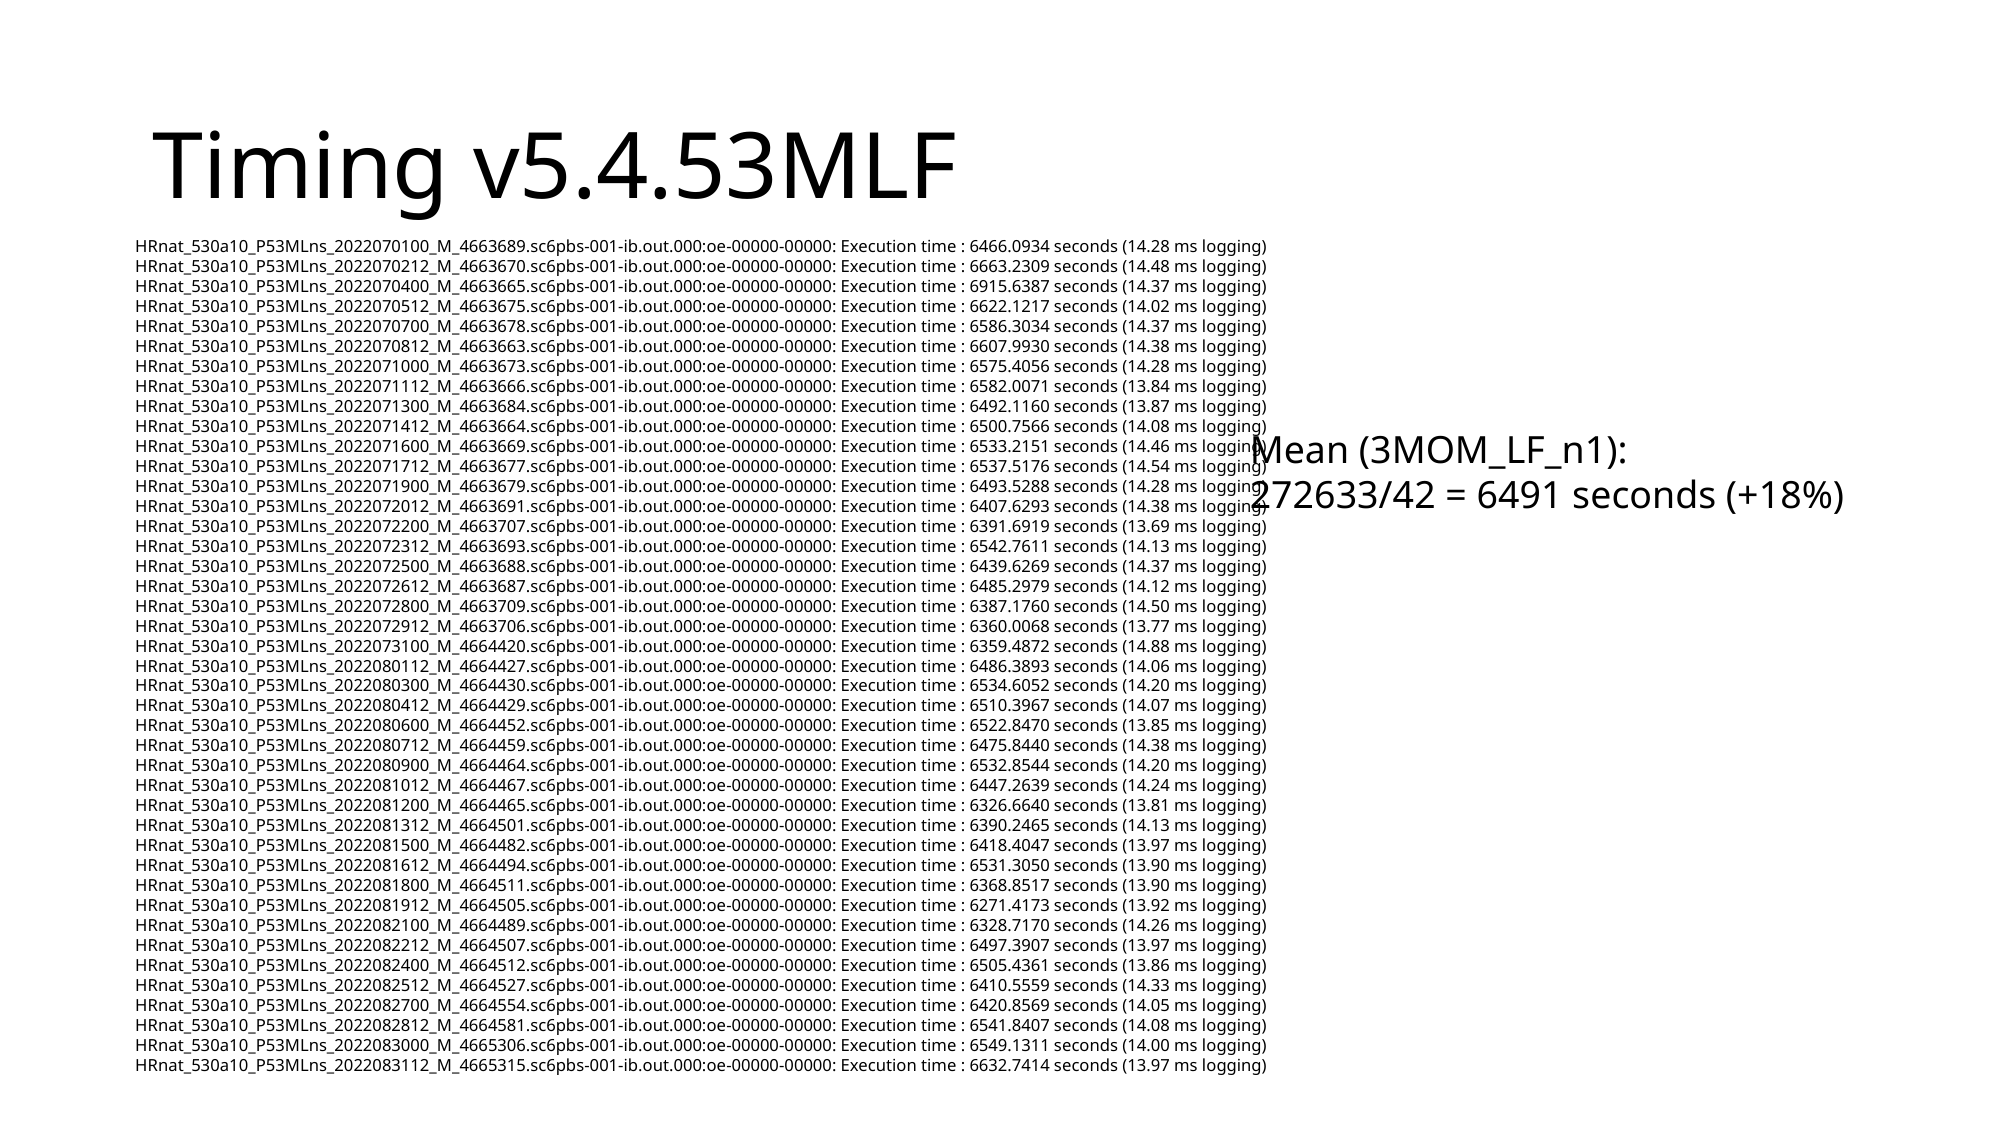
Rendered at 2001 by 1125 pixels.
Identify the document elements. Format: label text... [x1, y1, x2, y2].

title Timing v5.4.53MLF [137, 59, 1863, 278]
text_box HRnat_530a10_P53MLns_2022070100_M_4663689.sc6pbs-001-ib.out.000:oe-00000-00000: Execution time : 6466.0934 seconds (14.28 ms logging) HRnat_530a10_P53MLns_2022070212_M_4663670.sc6pbs-001-ib.out.000:oe-00000-00000: Execution time : 6663.2309 seconds (14.48 ms logging) HRnat_530a10_P53MLns_2022070400_M_4663665.sc6pbs-001-ib.out.000:oe-00000-00000: Execution time : 6915.6387 seconds (14.37 ms logging) HRnat_530a10_P53MLns_2022070512_M_4663675.sc6pbs-001-ib.out.000:oe-00000-00000: Execution time : 6622.1217 seconds (14.02 ms logging) HRnat_530a10_P53MLns_2022070700_M_4663678.sc6pbs-001-ib.out.000:oe-00000-00000: Execution time : 6586.3034 seconds (14.37 ms logging) HRnat_530a10_P53MLns_2022070812_M_4663663.sc6pbs-001-ib.out.000:oe-00000-00000: Execution time : 6607.9930 seconds (14.38 ms logging) HRnat_530a10_P53MLns_2022071000_M_4663673.sc6pbs-001-ib.out.000:oe-00000-00000: Execution time : 6575.4056 seconds (14.28 ms logging) HRnat_530a10_P53MLns_2022071112_M_4663666.sc6pbs-001-ib.out.000:oe-00000-00000: Execution time : 6582.0071 seconds (13.84 ms logging) HRnat_530a10_P53MLns_2022071300_M_4663684.sc6pbs-001-ib.out.000:oe-00000-00000: Execution time : 6492.1160 seconds (13.87 ms logging) HRnat_530a10_P53MLns_2022071412_M_4663664.sc6pbs-001-ib.out.000:oe-00000-00000: Execution time : 6500.7566 seconds (14.08 ms logging) HRnat_530a10_P53MLns_2022071600_M_4663669.sc6pbs-001-ib.out.000:oe-00000-00000: Execution time : 6533.2151 seconds (14.46 ms logging) HRnat_530a10_P53MLns_2022071712_M_4663677.sc6pbs-001-ib.out.000:oe-00000-00000: Execution time : 6537.5176 seconds (14.54 ms logging) HRnat_530a10_P53MLns_2022071900_M_4663679.sc6pbs-001-ib.out.000:oe-00000-00000: Execution time : 6493.5288 seconds (14.28 ms logging) HRnat_530a10_P53MLns_2022072012_M_4663691.sc6pbs-001-ib.out.000:oe-00000-00000: Execution time : 6407.6293 seconds (14.38 ms logging) HRnat_530a10_P53MLns_2022072200_M_4663707.sc6pbs-001-ib.out.000:oe-00000-00000: Execution time : 6391.6919 seconds (13.69 ms logging) HRnat_530a10_P53MLns_2022072312_M_4663693.sc6pbs-001-ib.out.000:oe-00000-00000: Execution time : 6542.7611 seconds (14.13 ms logging) HRnat_530a10_P53MLns_2022072500_M_4663688.sc6pbs-001-ib.out.000:oe-00000-00000: Execution time : 6439.6269 seconds (14.37 ms logging) HRnat_530a10_P53MLns_2022072612_M_4663687.sc6pbs-001-ib.out.000:oe-00000-00000: Execution time : 6485.2979 seconds (14.12 ms logging) HRnat_530a10_P53MLns_2022072800_M_4663709.sc6pbs-001-ib.out.000:oe-00000-00000: Execution time : 6387.1760 seconds (14.50 ms logging) HRnat_530a10_P53MLns_2022072912_M_4663706.sc6pbs-001-ib.out.000:oe-00000-00000: Execution time : 6360.0068 seconds (13.77 ms logging) HRnat_530a10_P53MLns_2022073100_M_4664420.sc6pbs-001-ib.out.000:oe-00000-00000: Execution time : 6359.4872 seconds (14.88 ms logging) HRnat_530a10_P53MLns_2022080112_M_4664427.sc6pbs-001-ib.out.000:oe-00000-00000: Execution time : 6486.3893 seconds (14.06 ms logging) HRnat_530a10_P53MLns_2022080300_M_4664430.sc6pbs-001-ib.out.000:oe-00000-00000: Execution time : 6534.6052 seconds (14.20 ms logging) HRnat_530a10_P53MLns_2022080412_M_4664429.sc6pbs-001-ib.out.000:oe-00000-00000: Execution time : 6510.3967 seconds (14.07 ms logging) HRnat_530a10_P53MLns_2022080600_M_4664452.sc6pbs-001-ib.out.000:oe-00000-00000: Execution time : 6522.8470 seconds (13.85 ms logging) HRnat_530a10_P53MLns_2022080712_M_4664459.sc6pbs-001-ib.out.000:oe-00000-00000: Execution time : 6475.8440 seconds (14.38 ms logging) HRnat_530a10_P53MLns_2022080900_M_4664464.sc6pbs-001-ib.out.000:oe-00000-00000: Execution time : 6532.8544 seconds (14.20 ms logging) HRnat_530a10_P53MLns_2022081012_M_4664467.sc6pbs-001-ib.out.000:oe-00000-00000: Execution time : 6447.2639 seconds (14.24 ms logging) HRnat_530a10_P53MLns_2022081200_M_4664465.sc6pbs-001-ib.out.000:oe-00000-00000: Execution time : 6326.6640 seconds (13.81 ms logging) HRnat_530a10_P53MLns_2022081312_M_4664501.sc6pbs-001-ib.out.000:oe-00000-00000: Execution time : 6390.2465 seconds (14.13 ms logging) HRnat_530a10_P53MLns_2022081500_M_4664482.sc6pbs-001-ib.out.000:oe-00000-00000: Execution time : 6418.4047 seconds (13.97 ms logging) HRnat_530a10_P53MLns_2022081612_M_4664494.sc6pbs-001-ib.out.000:oe-00000-00000: Execution time : 6531.3050 seconds (13.90 ms logging) HRnat_530a10_P53MLns_2022081800_M_4664511.sc6pbs-001-ib.out.000:oe-00000-00000: Execution time : 6368.8517 seconds (13.90 ms logging) HRnat_530a10_P53MLns_2022081912_M_4664505.sc6pbs-001-ib.out.000:oe-00000-00000: Execution time : 6271.4173 seconds (13.92 ms logging) HRnat_530a10_P53MLns_2022082100_M_4664489.sc6pbs-001-ib.out.000:oe-00000-00000: Execution time : 6328.7170 seconds (14.26 ms logging) HRnat_530a10_P53MLns_2022082212_M_4664507.sc6pbs-001-ib.out.000:oe-00000-00000: Execution time : 6497.3907 seconds (13.97 ms logging) HRnat_530a10_P53MLns_2022082400_M_4664512.sc6pbs-001-ib.out.000:oe-00000-00000: Execution time : 6505.4361 seconds (13.86 ms logging) HRnat_530a10_P53MLns_2022082512_M_4664527.sc6pbs-001-ib.out.000:oe-00000-00000: Execution time : 6410.5559 seconds (14.33 ms logging) HRnat_530a10_P53MLns_2022082700_M_4664554.sc6pbs-001-ib.out.000:oe-00000-00000: Execution time : 6420.8569 seconds (14.05 ms logging) HRnat_530a10_P53MLns_2022082812_M_4664581.sc6pbs-001-ib.out.000:oe-00000-00000: Execution time : 6541.8407 seconds (14.08 ms logging) HRnat_530a10_P53MLns_2022083000_M_4665306.sc6pbs-001-ib.out.000:oe-00000-00000: Execution time : 6549.1311 seconds (14.00 ms logging) HRnat_530a10_P53MLns_2022083112_M_4665315.sc6pbs-001-ib.out.000:oe-00000-00000: Execution time : 6632.7414 seconds (13.97 ms logging) [120, 228, 1347, 1082]
text_box Mean (3MOM_LF_n1): 272633/42 = 6491 seconds (+18%) [1347, 418, 1863, 523]
